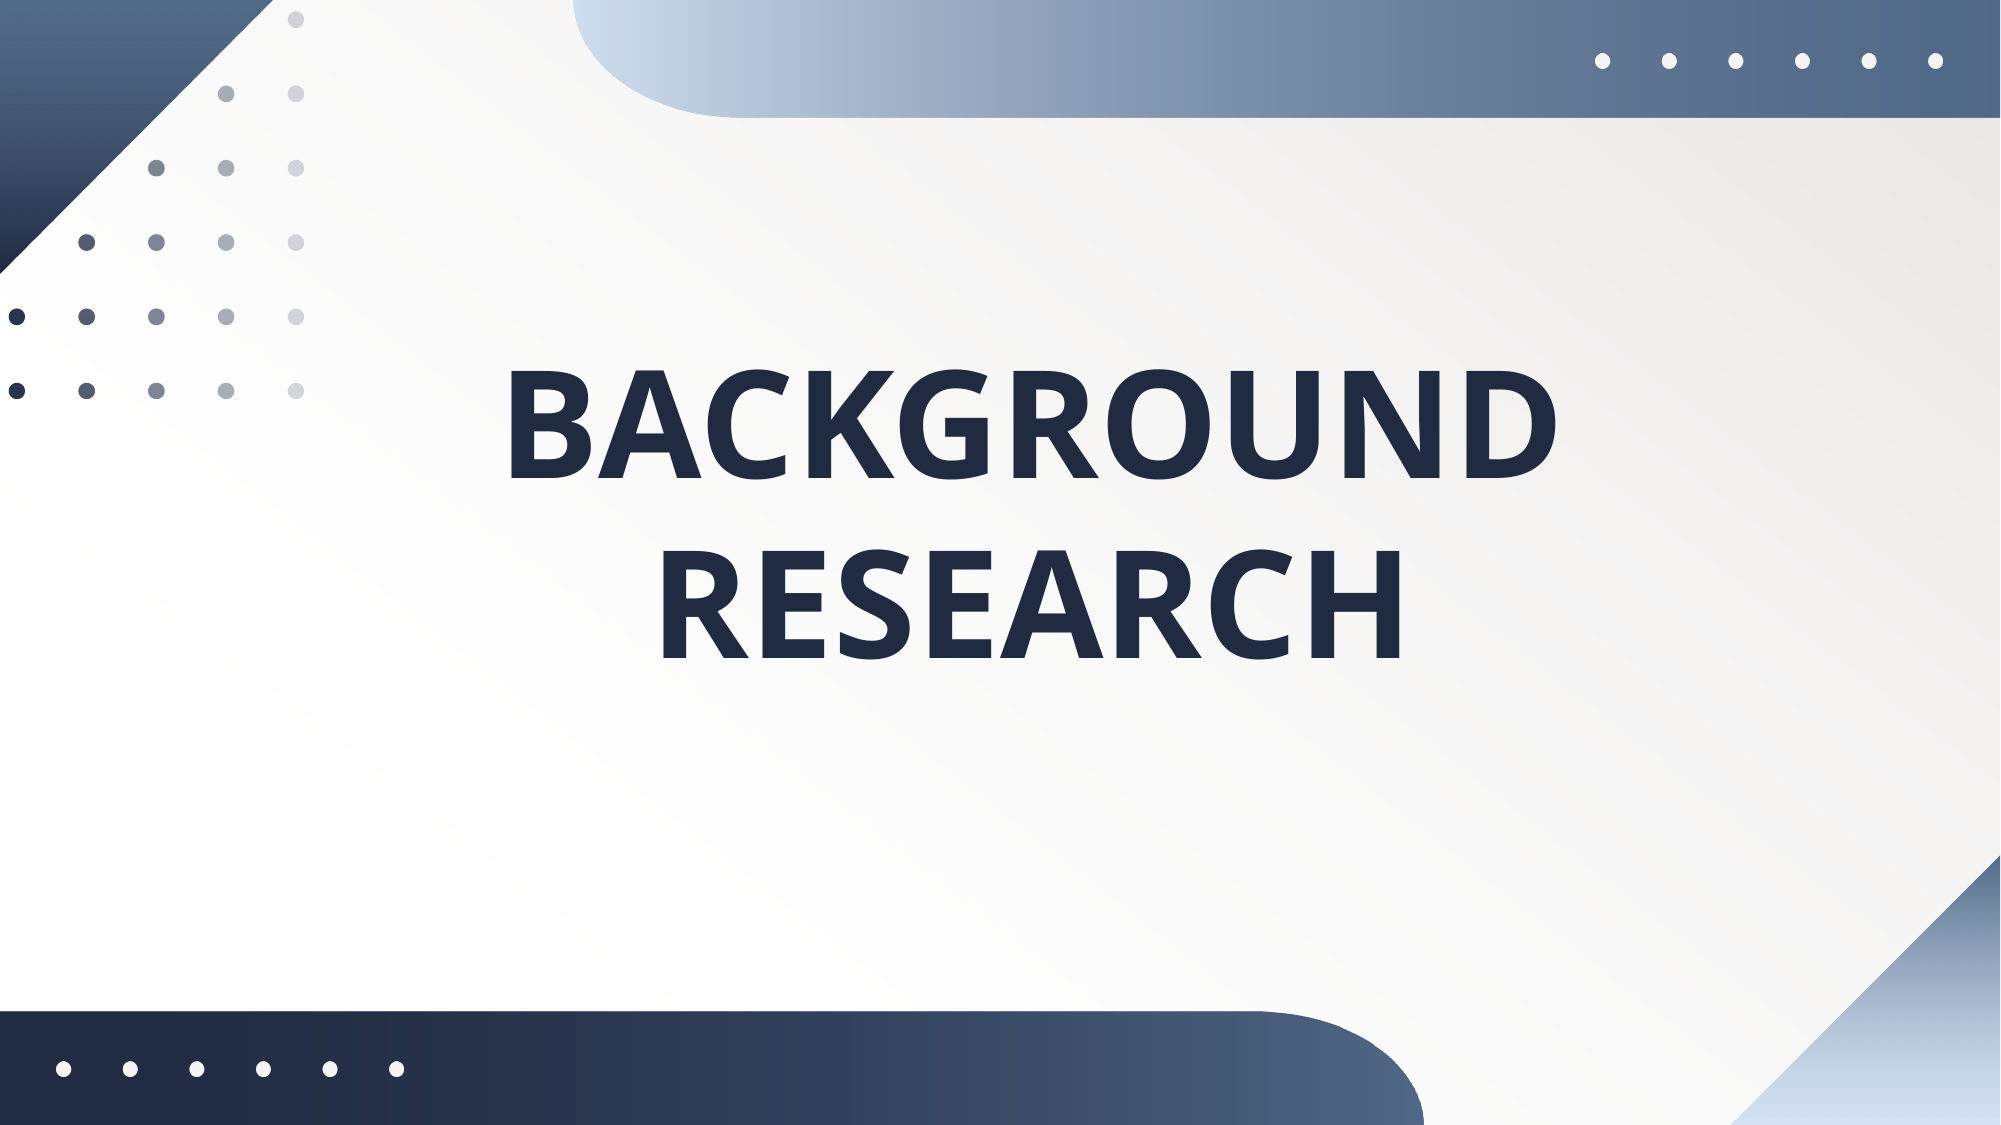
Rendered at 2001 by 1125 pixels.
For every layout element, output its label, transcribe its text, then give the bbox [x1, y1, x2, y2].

title BACKGROUND RESEARCH [462, 480, 1602, 709]
picture [0, 0, 2001, 1125]
